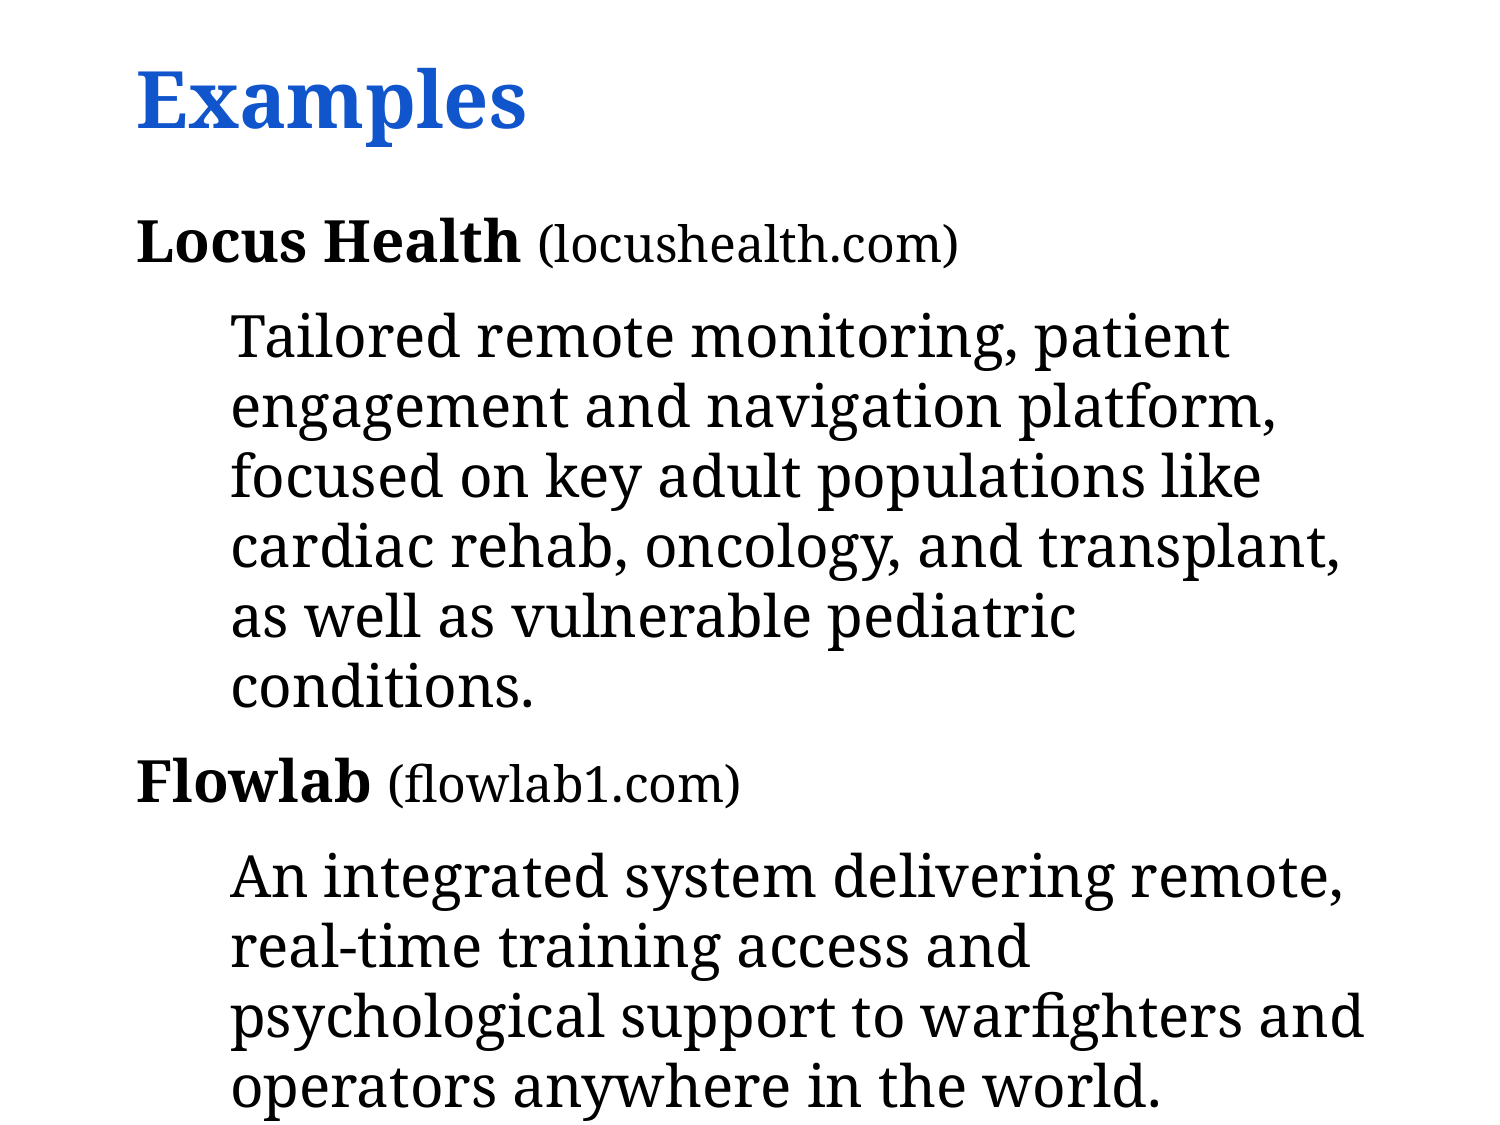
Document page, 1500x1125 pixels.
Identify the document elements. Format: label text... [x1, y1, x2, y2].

list Locus Health (locushealth.com) Tailored remote monitoring, patient engagement and navigation platform, focused on key adult populations like cardiac rehab, oncology, and transplant, as well as vulnerable pediatric conditions. Flowlab (flowlab1.com) An integrated system delivering remote, real-time training access and psychological support to warfighters and operators anywhere in the world. [121, 188, 1390, 1069]
title Examples [121, 45, 1390, 171]
